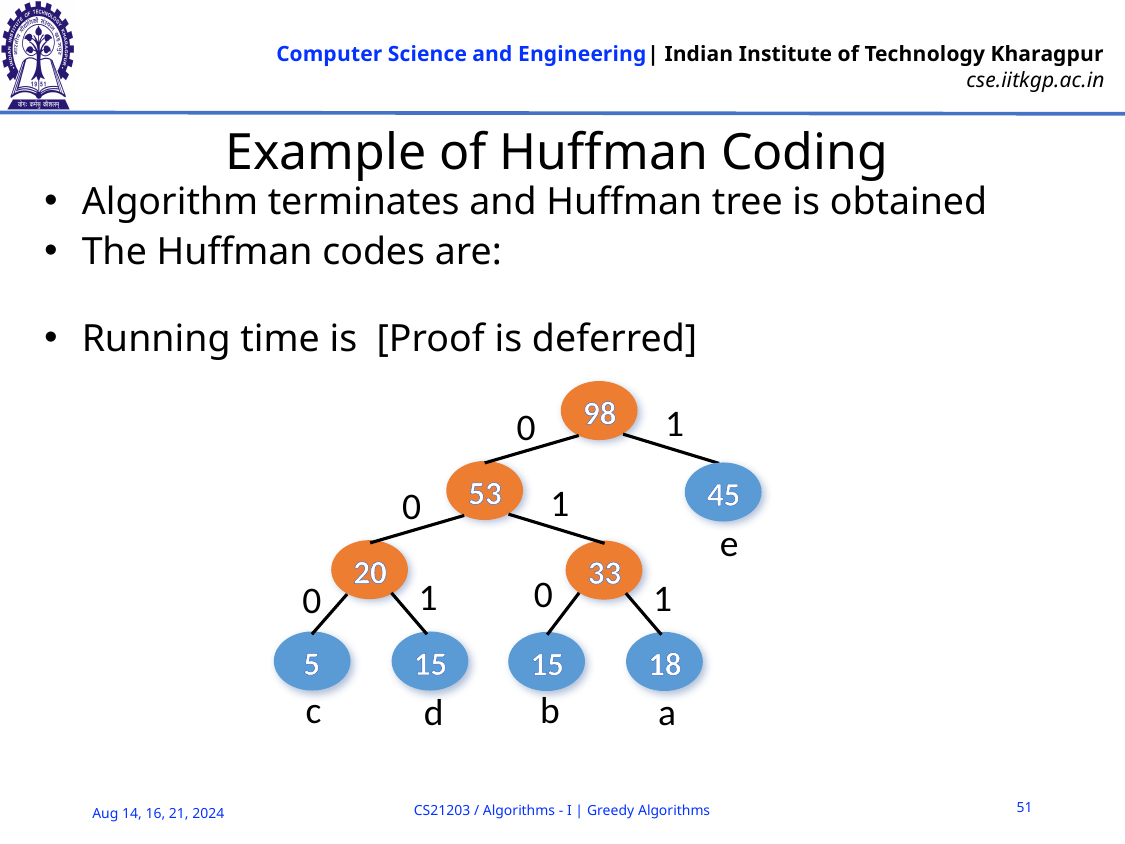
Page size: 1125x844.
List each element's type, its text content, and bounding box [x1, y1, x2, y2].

slide_number 51 [992, 785, 1048, 831]
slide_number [77, 798, 274, 844]
picture [1, 1, 74, 110]
title Example of Huffman Coding [35, 78, 1078, 221]
footer CS21203 / Algorithms - I | Greedy Algorithms [185, 787, 940, 833]
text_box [273, 380, 762, 742]
